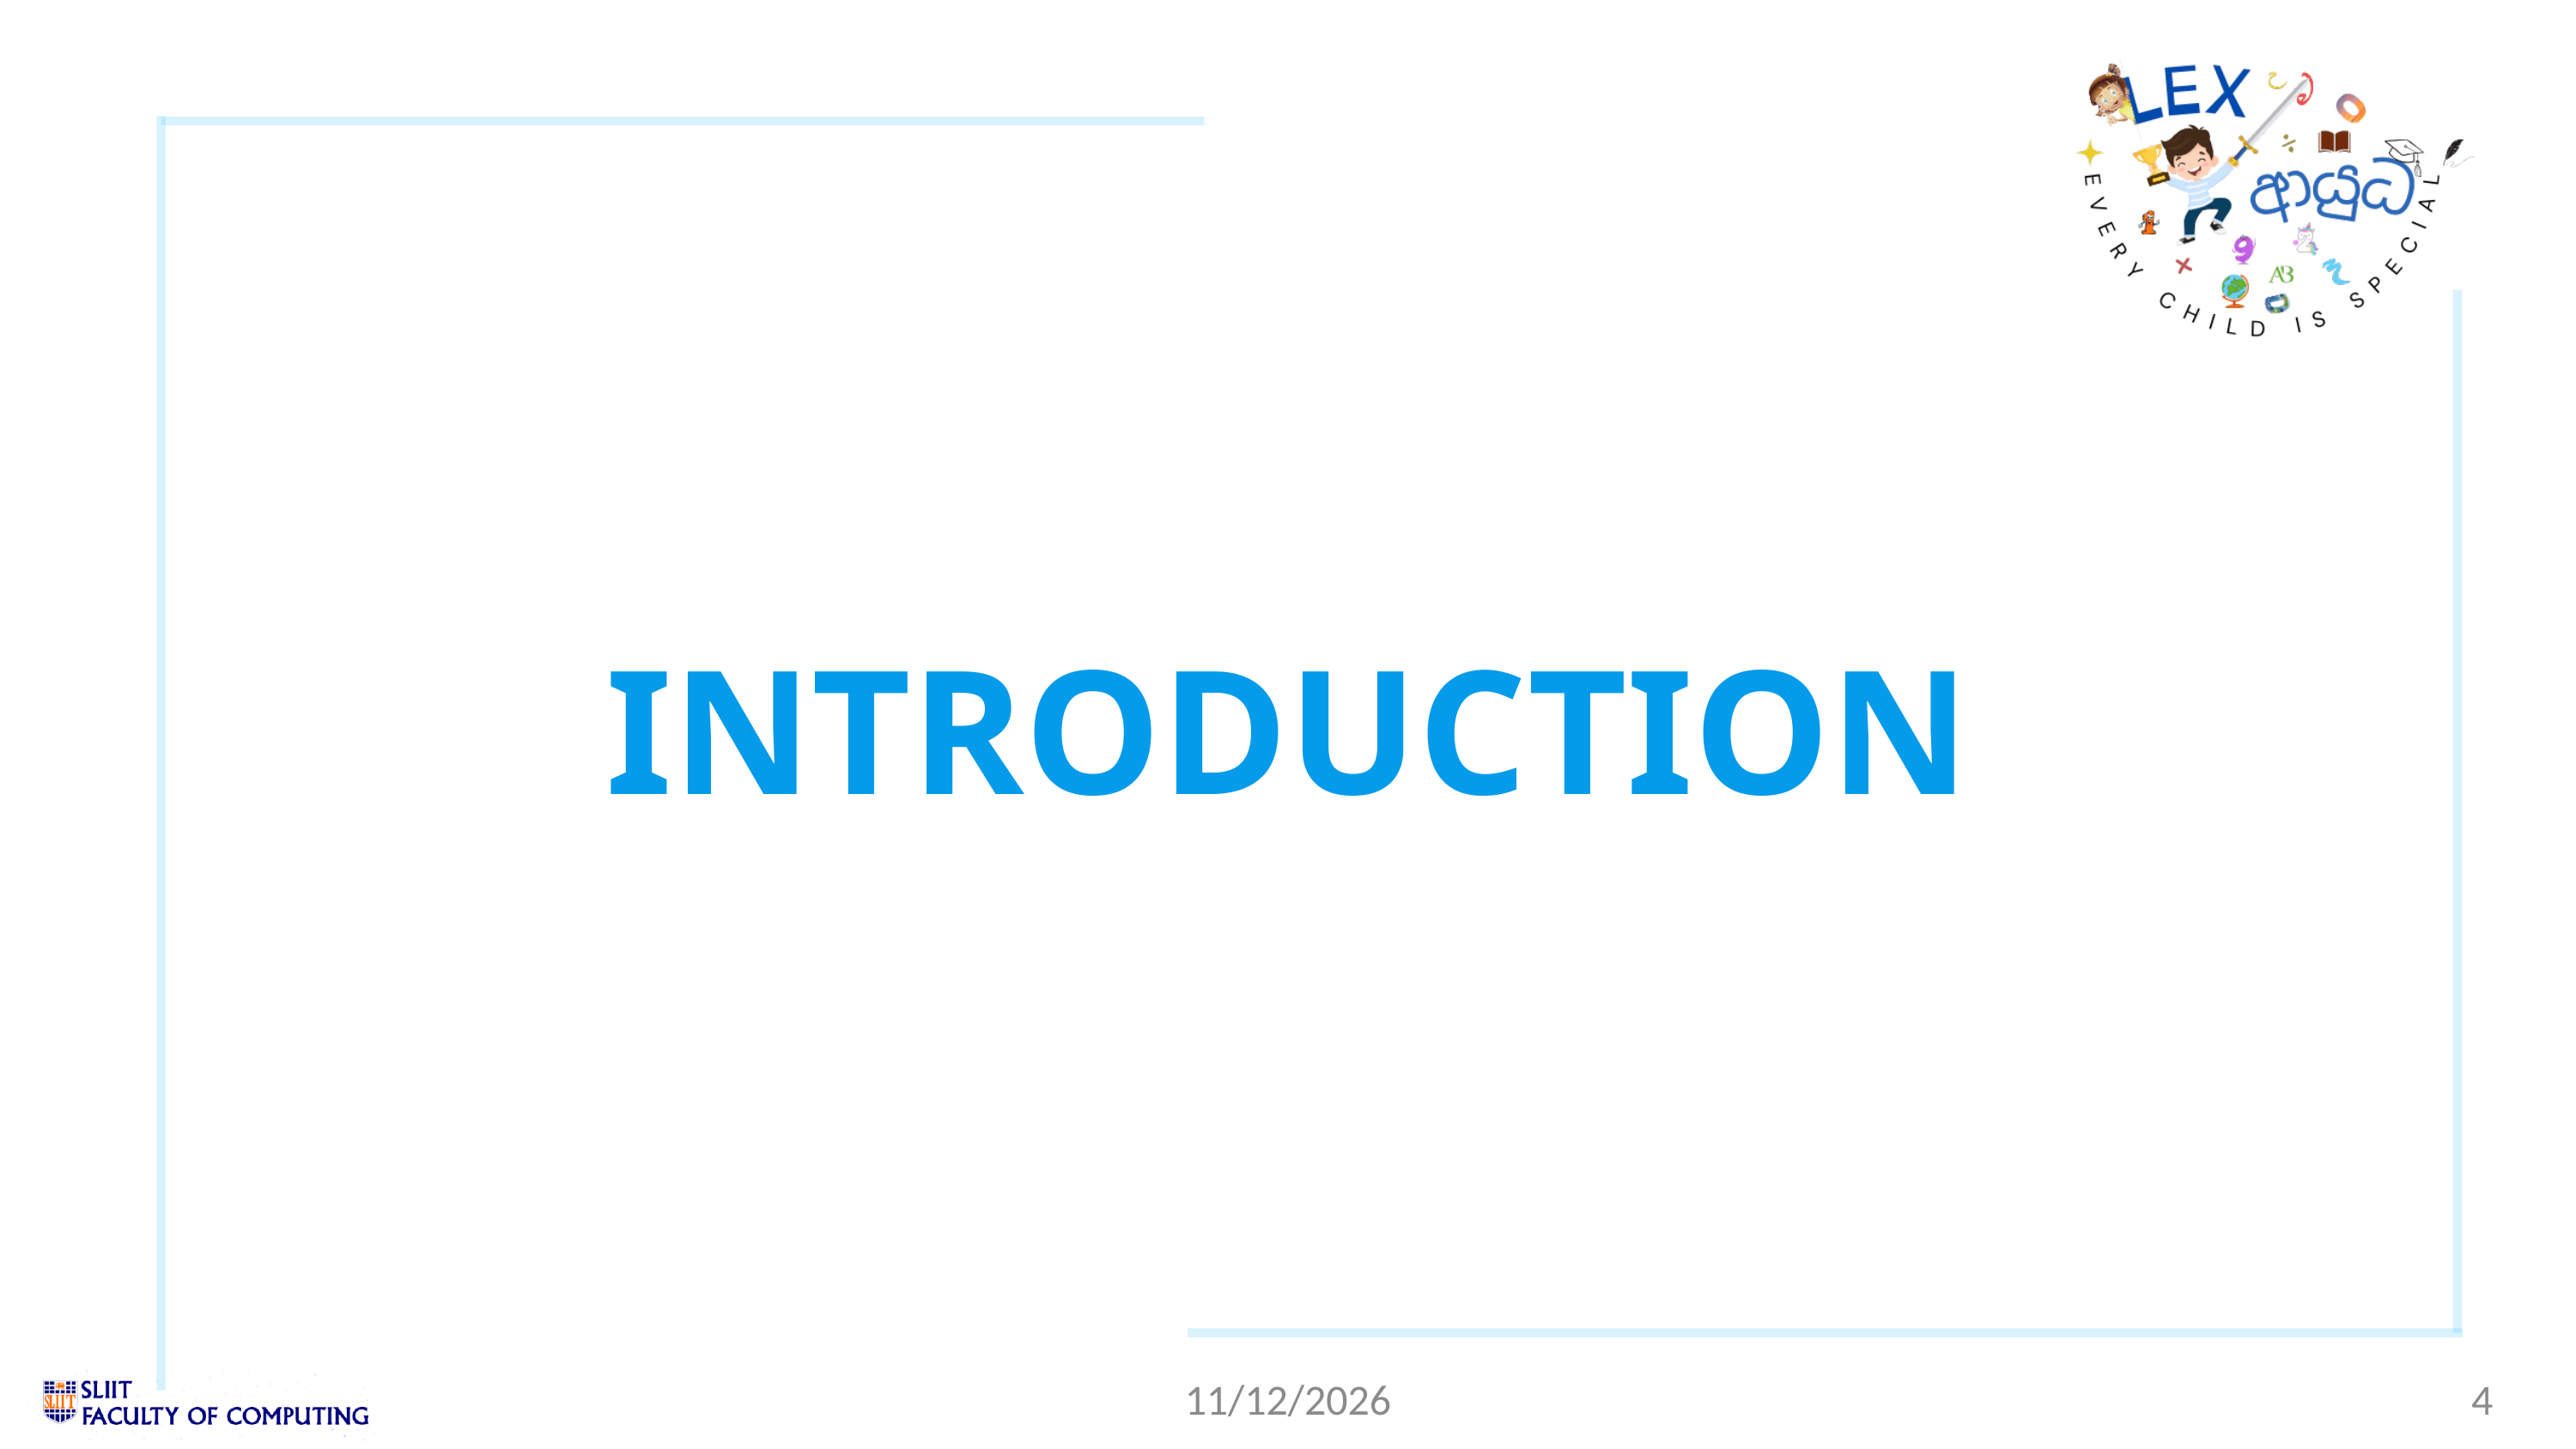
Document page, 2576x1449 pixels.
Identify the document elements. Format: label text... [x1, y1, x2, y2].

picture [2009, 0, 2514, 440]
slide_number 4 [1926, 1359, 2506, 1437]
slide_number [998, 1359, 1578, 1437]
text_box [1188, 289, 2463, 1333]
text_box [45, 231, 1321, 1275]
picture [21, 1370, 376, 1440]
